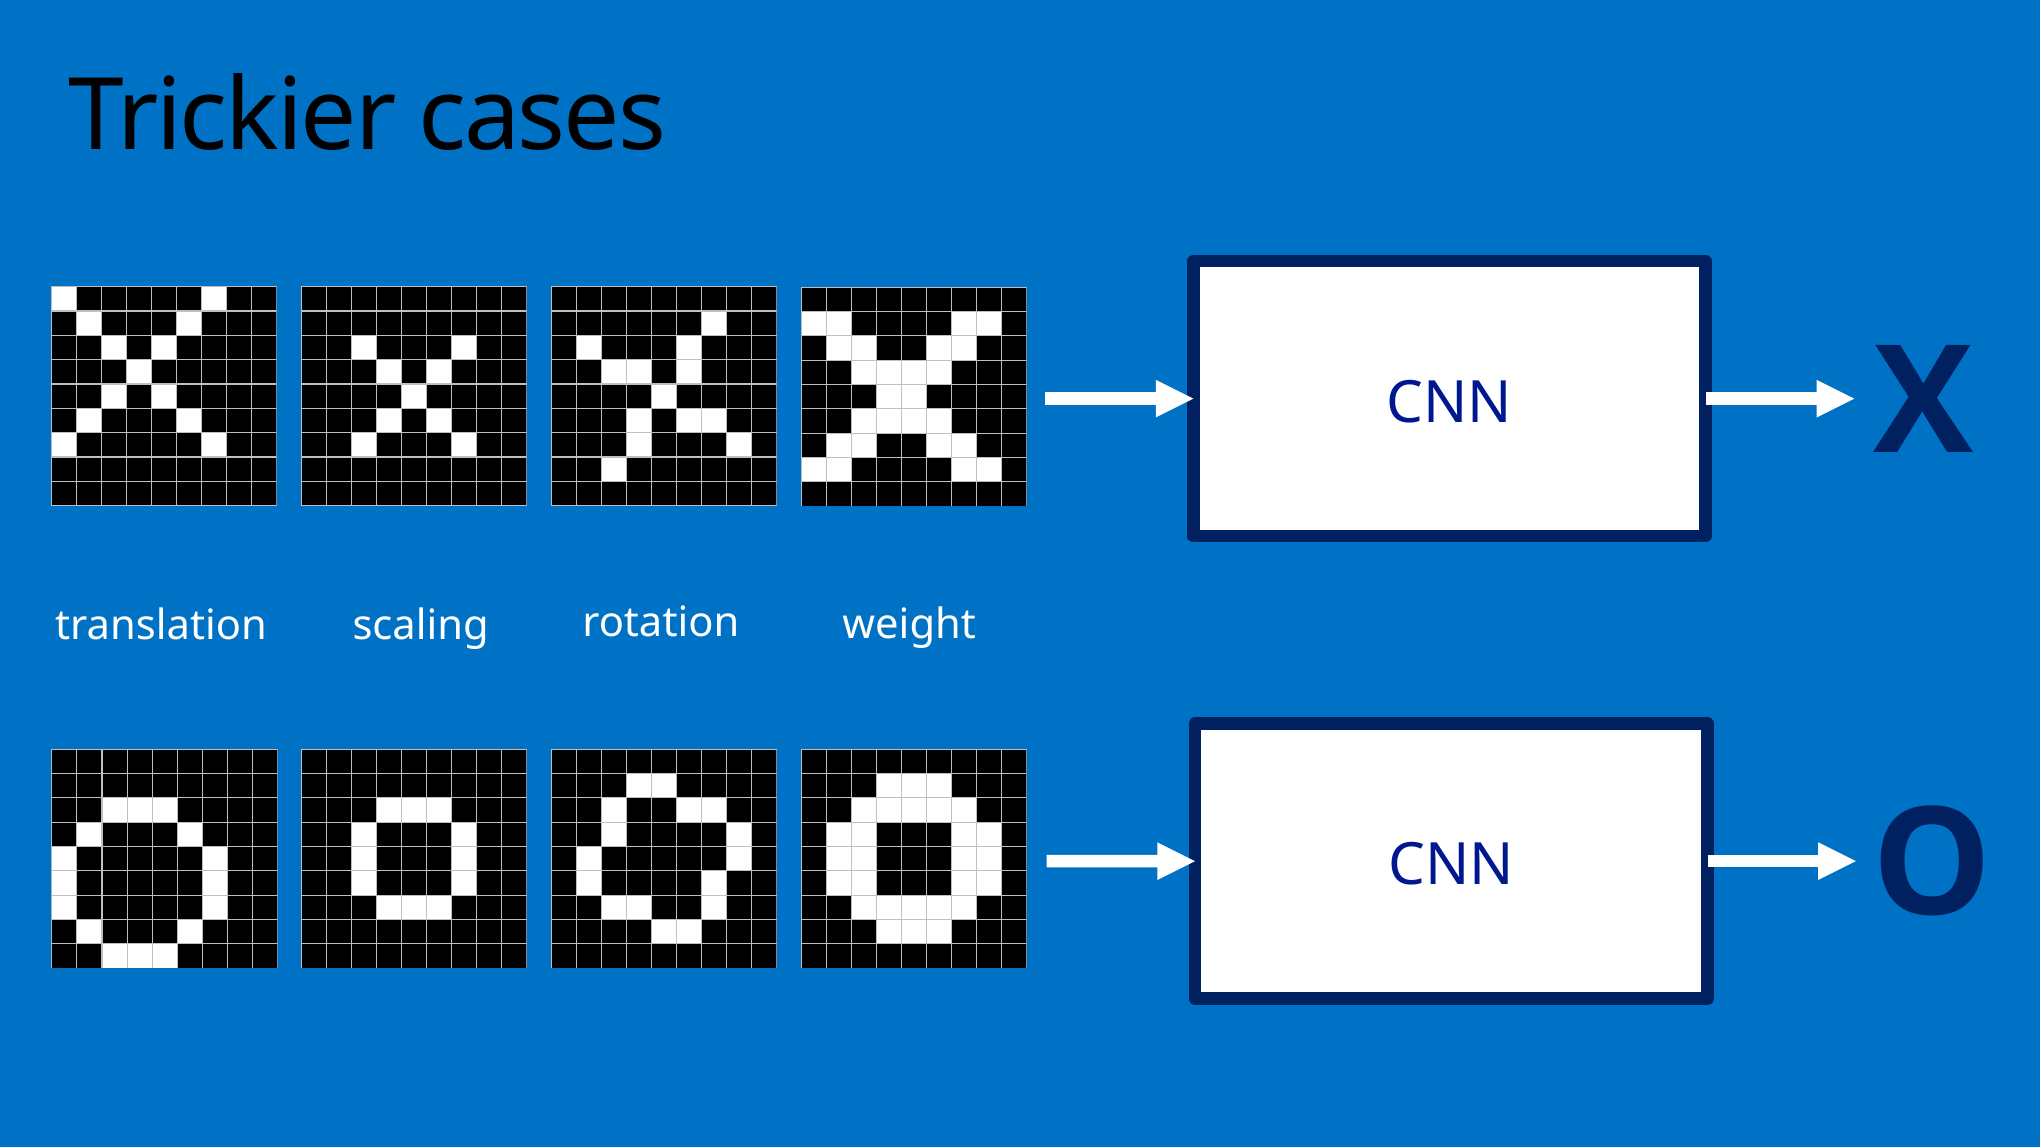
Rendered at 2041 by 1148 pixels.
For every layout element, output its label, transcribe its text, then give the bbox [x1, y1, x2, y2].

picture [550, 748, 778, 969]
text_box X [1843, 299, 2004, 510]
picture [300, 748, 528, 969]
text_box CNN [1194, 723, 1708, 1000]
text_box O [1842, 761, 2023, 972]
picture [550, 285, 778, 507]
picture [800, 286, 1028, 507]
title Trickier cases [45, 48, 1996, 199]
text_box weight [812, 580, 1007, 671]
text_box CNN [1192, 260, 1707, 537]
picture [51, 748, 279, 969]
text_box rotation [552, 577, 770, 668]
text_box translation [25, 580, 297, 671]
text_box scaling [322, 580, 519, 671]
picture [50, 285, 278, 507]
picture [300, 285, 528, 507]
picture [800, 748, 1028, 969]
